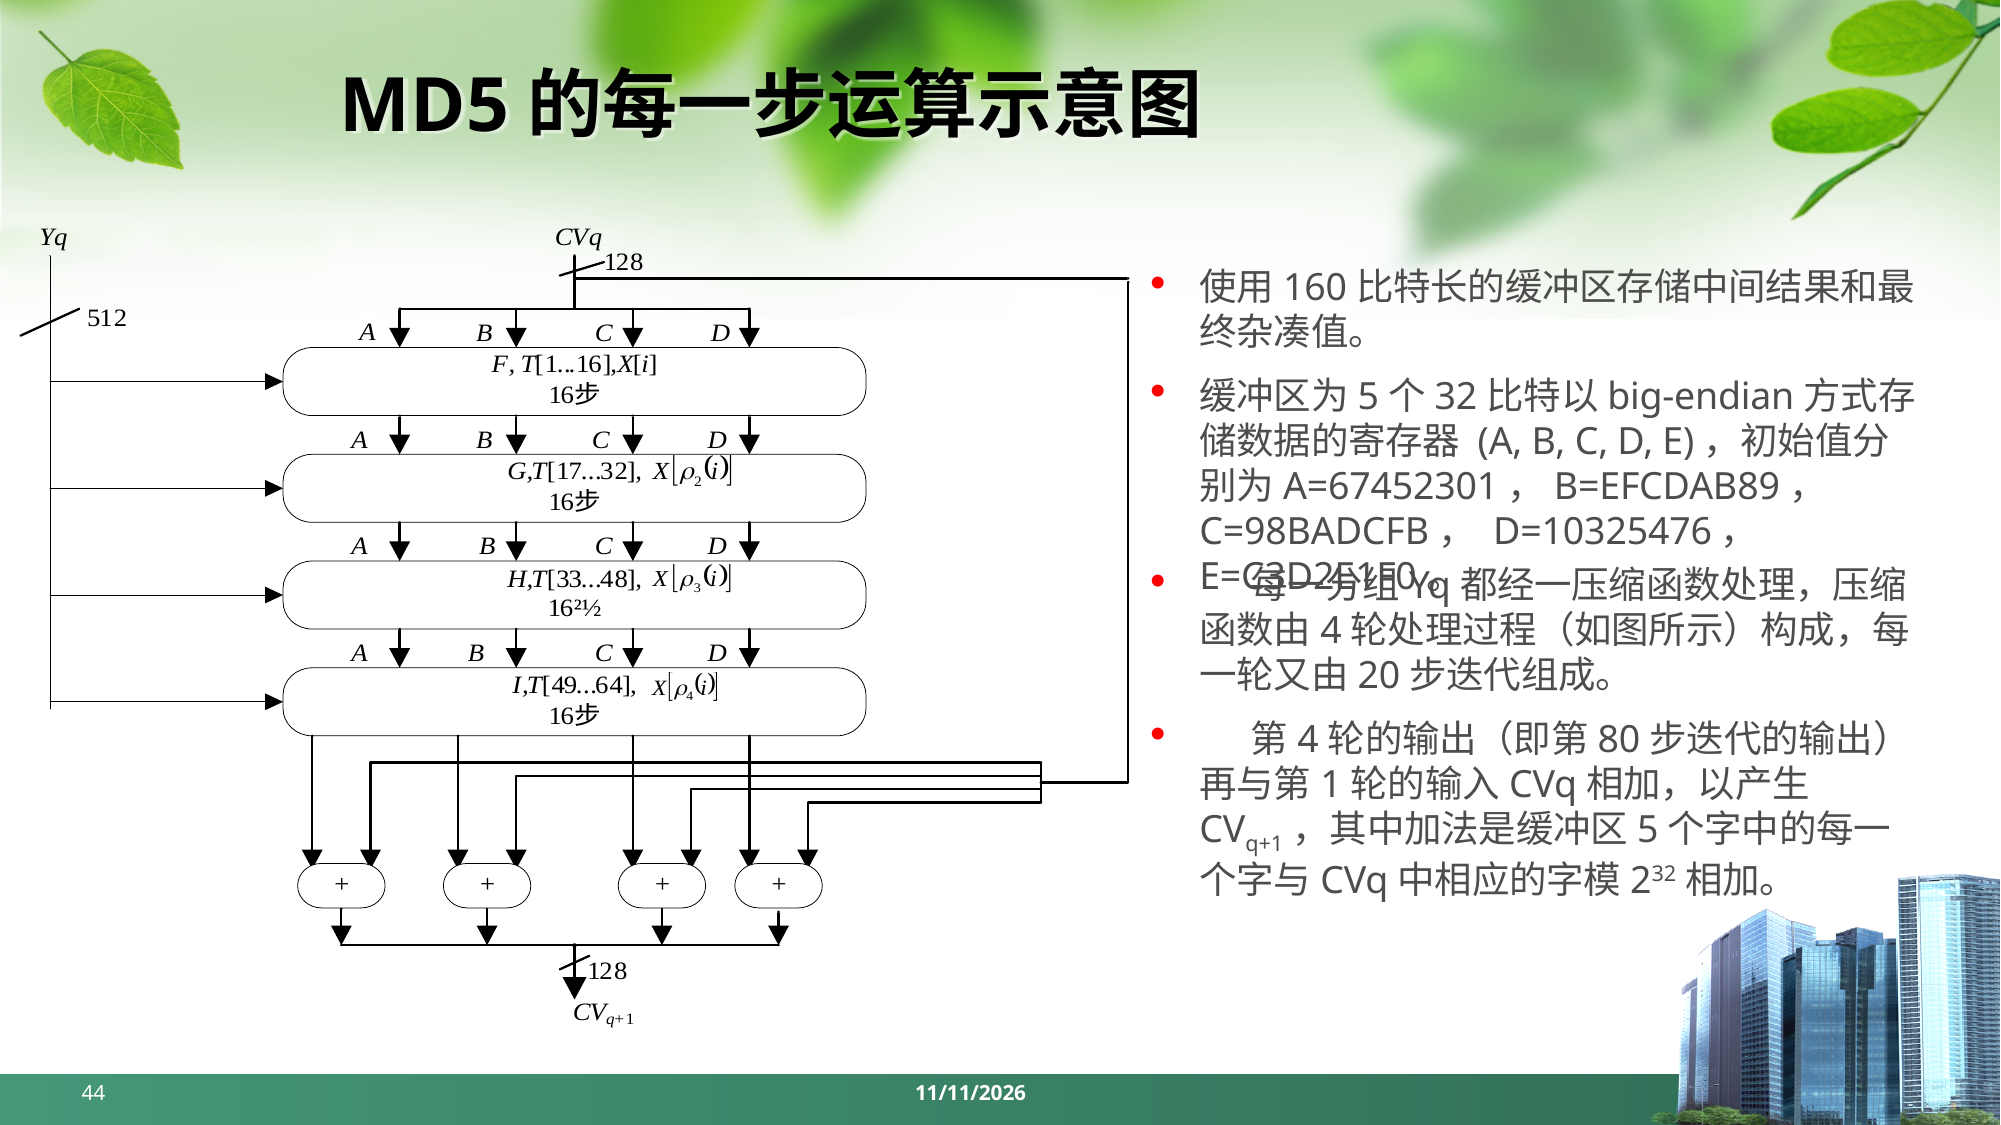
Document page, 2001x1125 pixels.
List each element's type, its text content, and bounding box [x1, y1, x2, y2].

slide_number 44 [66, 1072, 184, 1113]
picture [0, 0, 2000, 319]
title MD5的每一步运算示意图 [324, 49, 1688, 155]
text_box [10, 185, 1134, 1041]
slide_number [900, 1072, 1367, 1113]
text_box 每一分组Yq都经一压缩函数处理，压缩函数由4轮处理过程（如图所示）构成，每一轮又由20步迭代组成。 第4轮的输出（即第80步迭代的输出）再与第1轮的输入CVq相加，以产生CVq+1，其中加法是缓冲区5个字中的每一个字与CVq中相应的字模232相加。 [1137, 553, 1936, 908]
text_box 使用160比特长的缓冲区存储中间结果和最终杂凑值。 缓冲区为5个32比特以big-endian方式存储数据的寄存器 (A, B, C, D, E)，初始值分别为A=67452301，B=EFCDAB89， C=98BADCFB， D=10325476， E=C3D2E1F0。 [1137, 255, 1936, 553]
